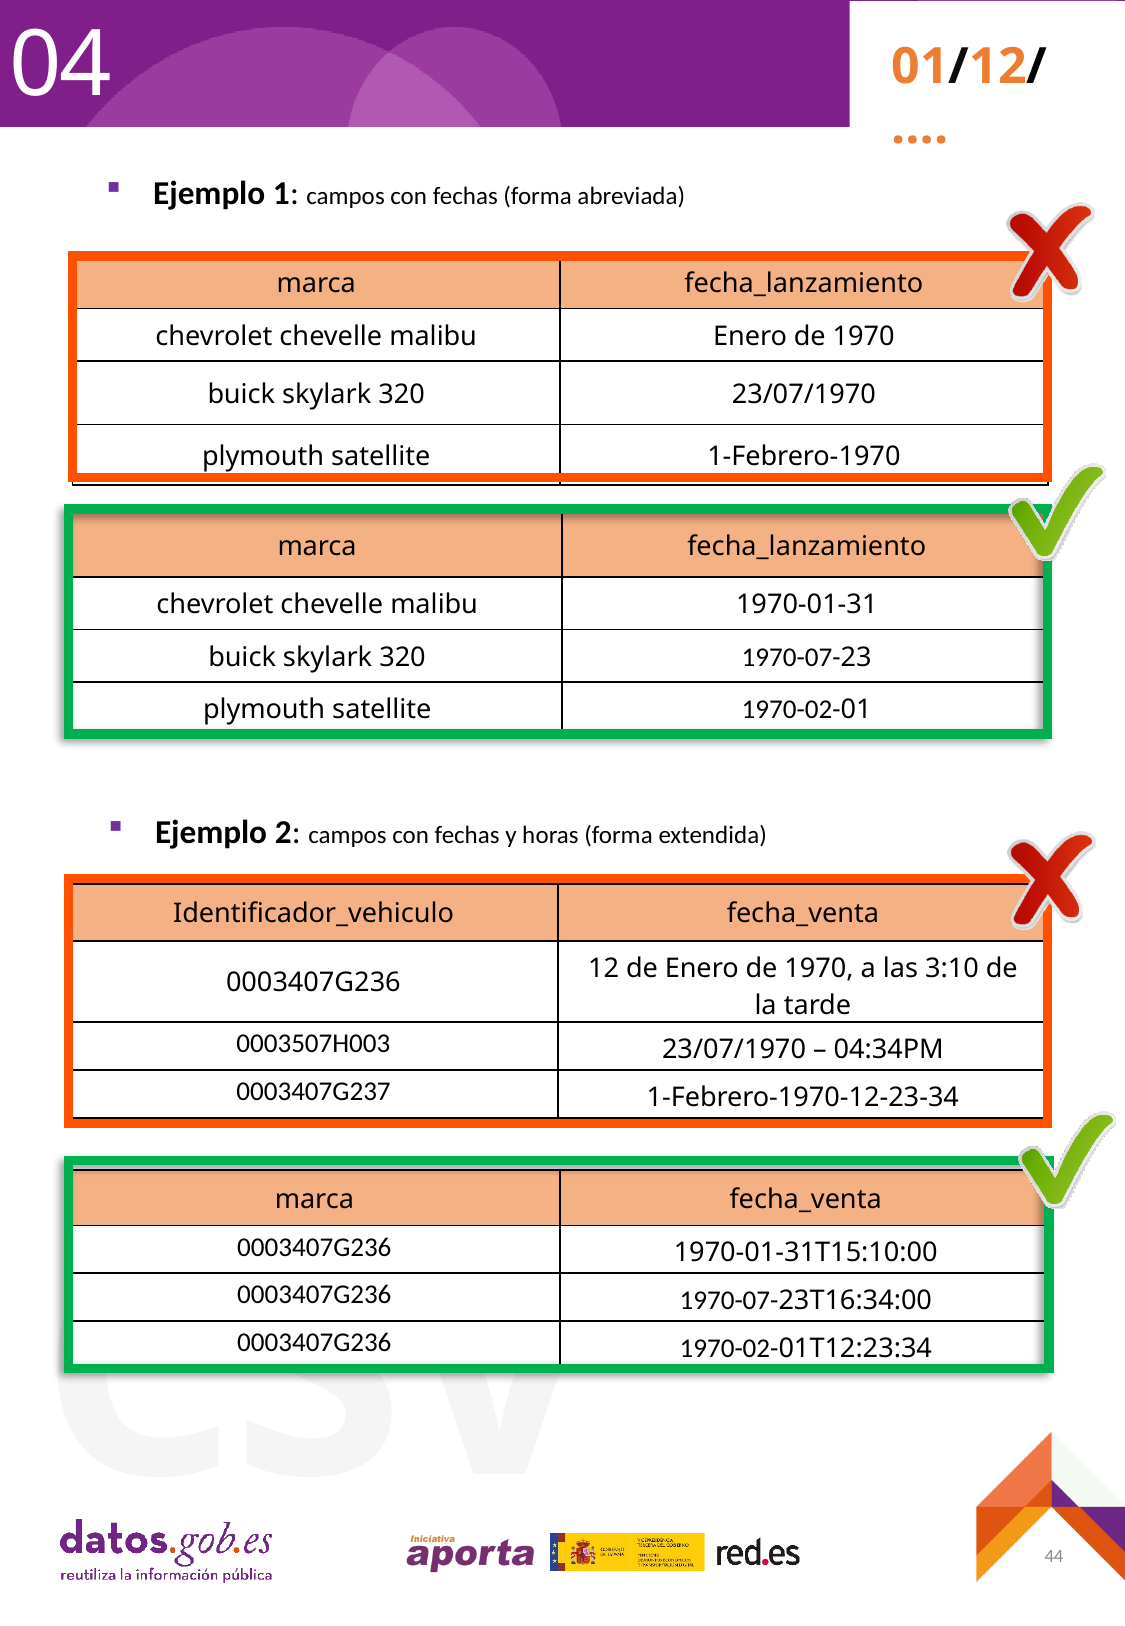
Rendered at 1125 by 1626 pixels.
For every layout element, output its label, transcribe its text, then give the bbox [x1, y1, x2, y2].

text_box 04 [0, 0, 134, 122]
picture [961, 1432, 1125, 1593]
text_box [68, 878, 1049, 1124]
table_cell 1-Febrero-1970 [561, 479, 1008, 484]
text_box [68, 508, 1049, 735]
text_box [68, 1159, 1050, 1369]
text_box Ejemplo 2: campos con fechas y horas (forma extendida) [93, 803, 1050, 858]
picture [60, 1519, 272, 1583]
picture [1007, 831, 1096, 930]
picture [0, 0, 849, 127]
text_box 01/12/…. [877, 26, 1103, 161]
text_box Ejemplo 1: campos con fechas (forma abreviada) [91, 163, 1048, 219]
picture [1006, 202, 1095, 302]
table_cell plymouth satellite [73, 479, 559, 484]
picture [405, 1533, 537, 1573]
picture [1008, 463, 1106, 561]
picture [550, 1533, 815, 1571]
text_box [849, 0, 1125, 131]
slide_number 44 [825, 1511, 1079, 1599]
picture [1018, 1111, 1116, 1209]
text_box [71, 255, 1049, 479]
